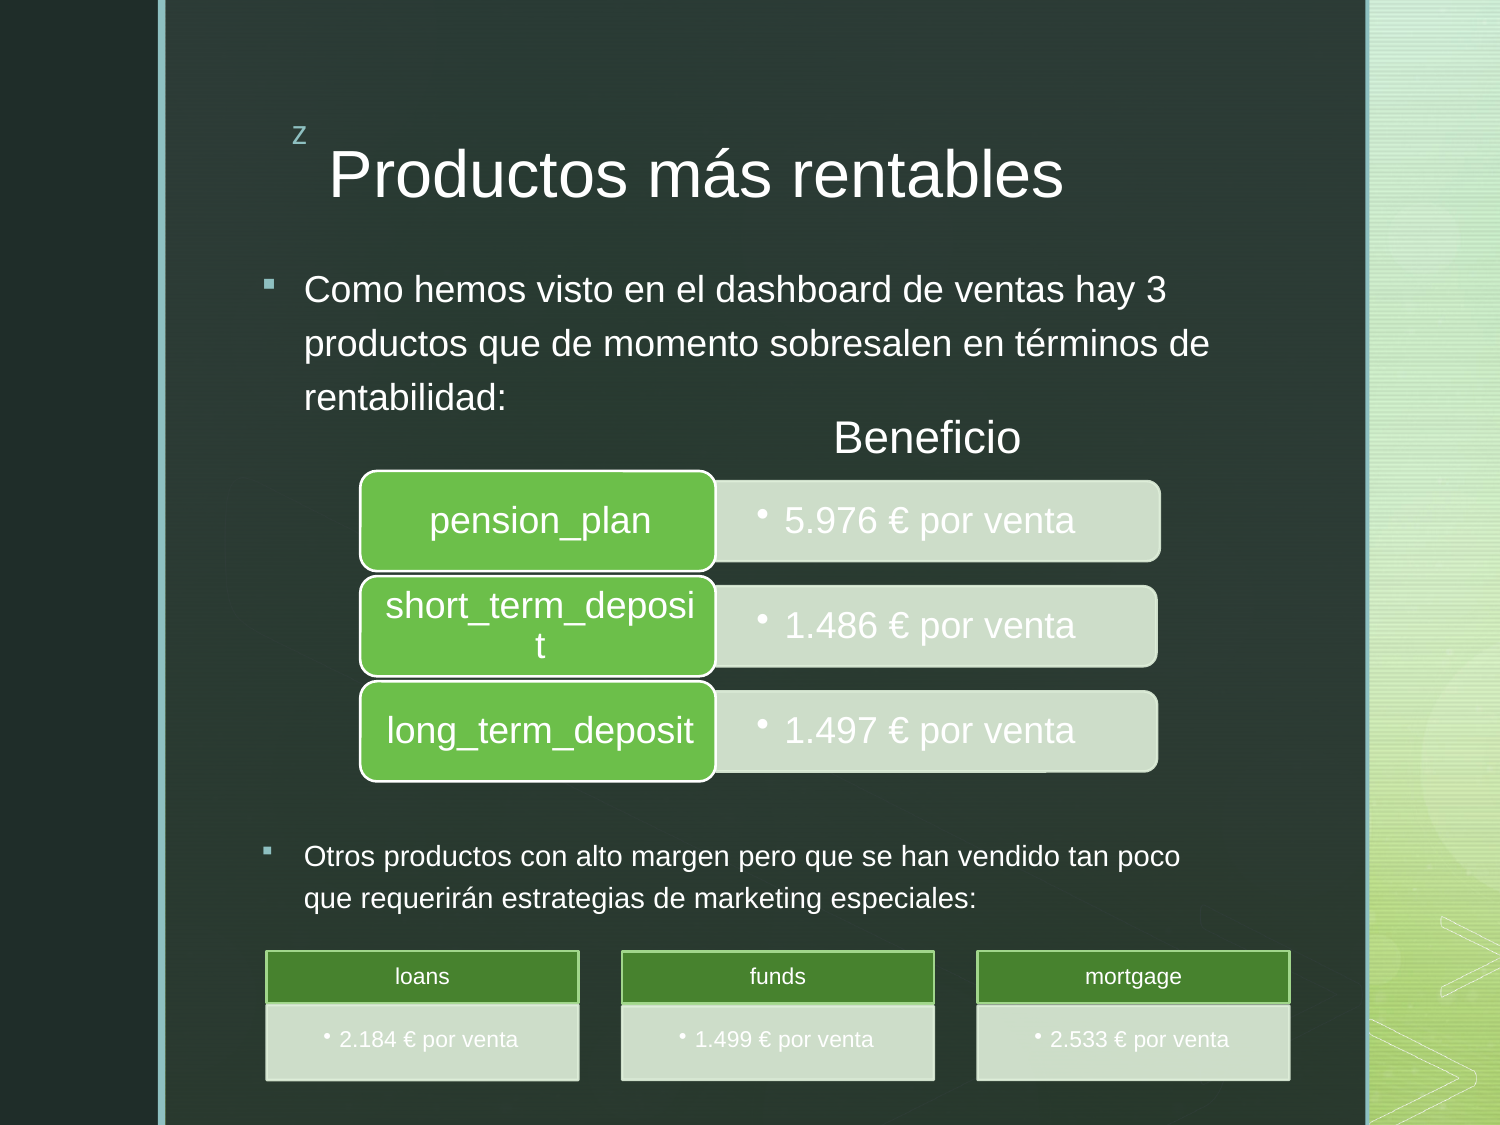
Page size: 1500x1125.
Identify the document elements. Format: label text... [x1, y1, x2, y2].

text_box Beneficio [818, 400, 1041, 470]
title Productos más rentables [300, 132, 1081, 233]
picture [1370, 0, 1500, 1125]
text_box Otros productos con alto margen pero que se han vendido tan poco que requerirán estrategias de marketing especiales: [246, 811, 1254, 934]
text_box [266, 946, 1290, 1085]
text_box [266, 470, 1254, 782]
list Como hemos visto en el dashboard de ventas hay 3 productos que de momento sobresalen en términos de rentabilidad: [246, 233, 1254, 442]
